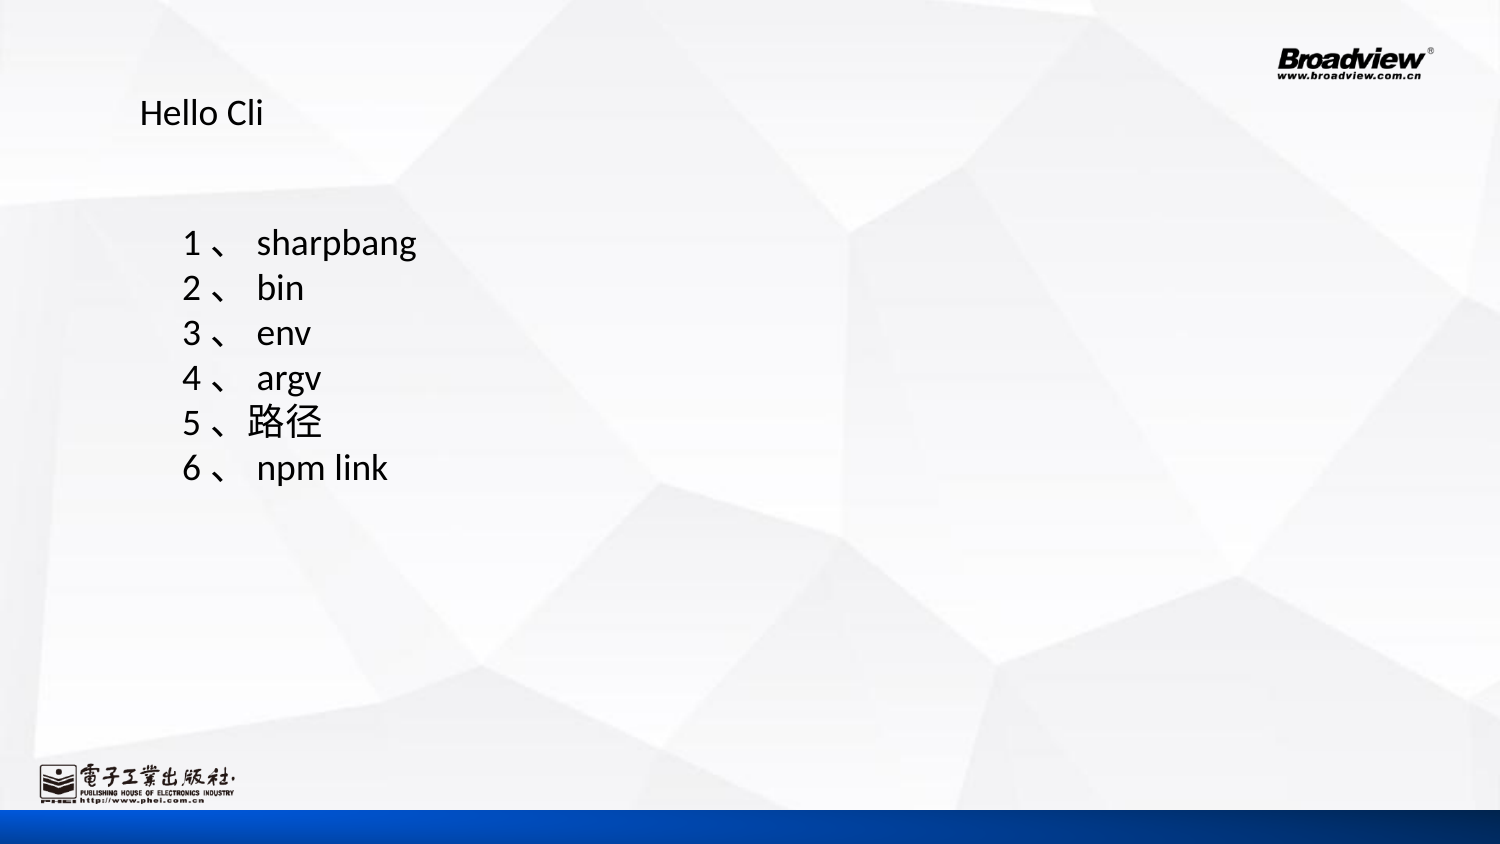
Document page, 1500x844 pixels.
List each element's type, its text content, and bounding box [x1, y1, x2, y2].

text_box 1、sharpbang 2、bin 3、env 4、argv 5、路径 6、npm link [167, 211, 1317, 496]
picture [0, 0, 1500, 844]
text_box Hello Cli [125, 80, 279, 140]
